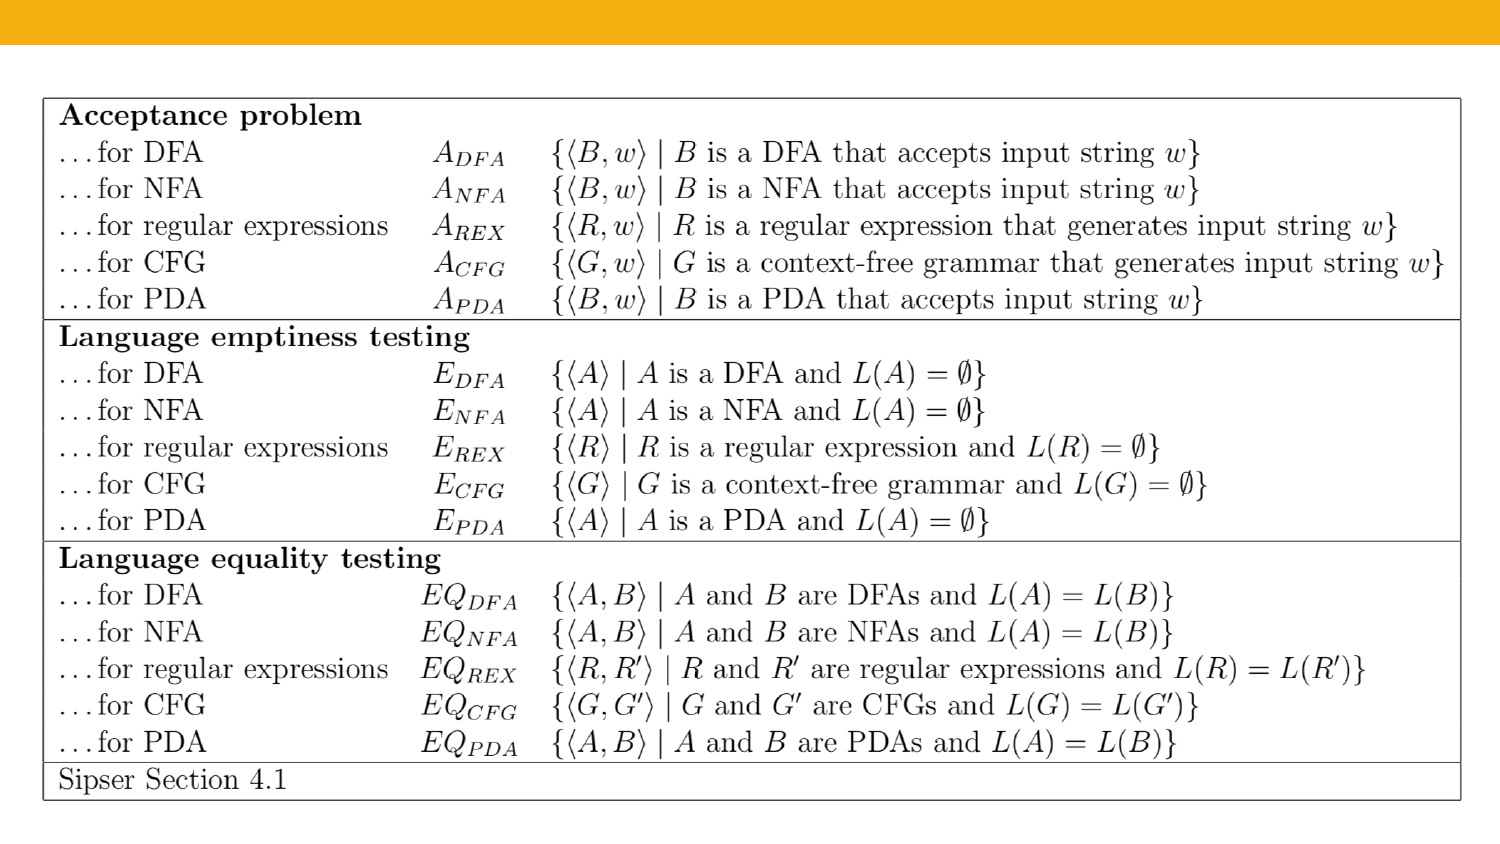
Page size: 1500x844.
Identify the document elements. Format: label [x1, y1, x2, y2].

picture [21, 70, 1490, 825]
